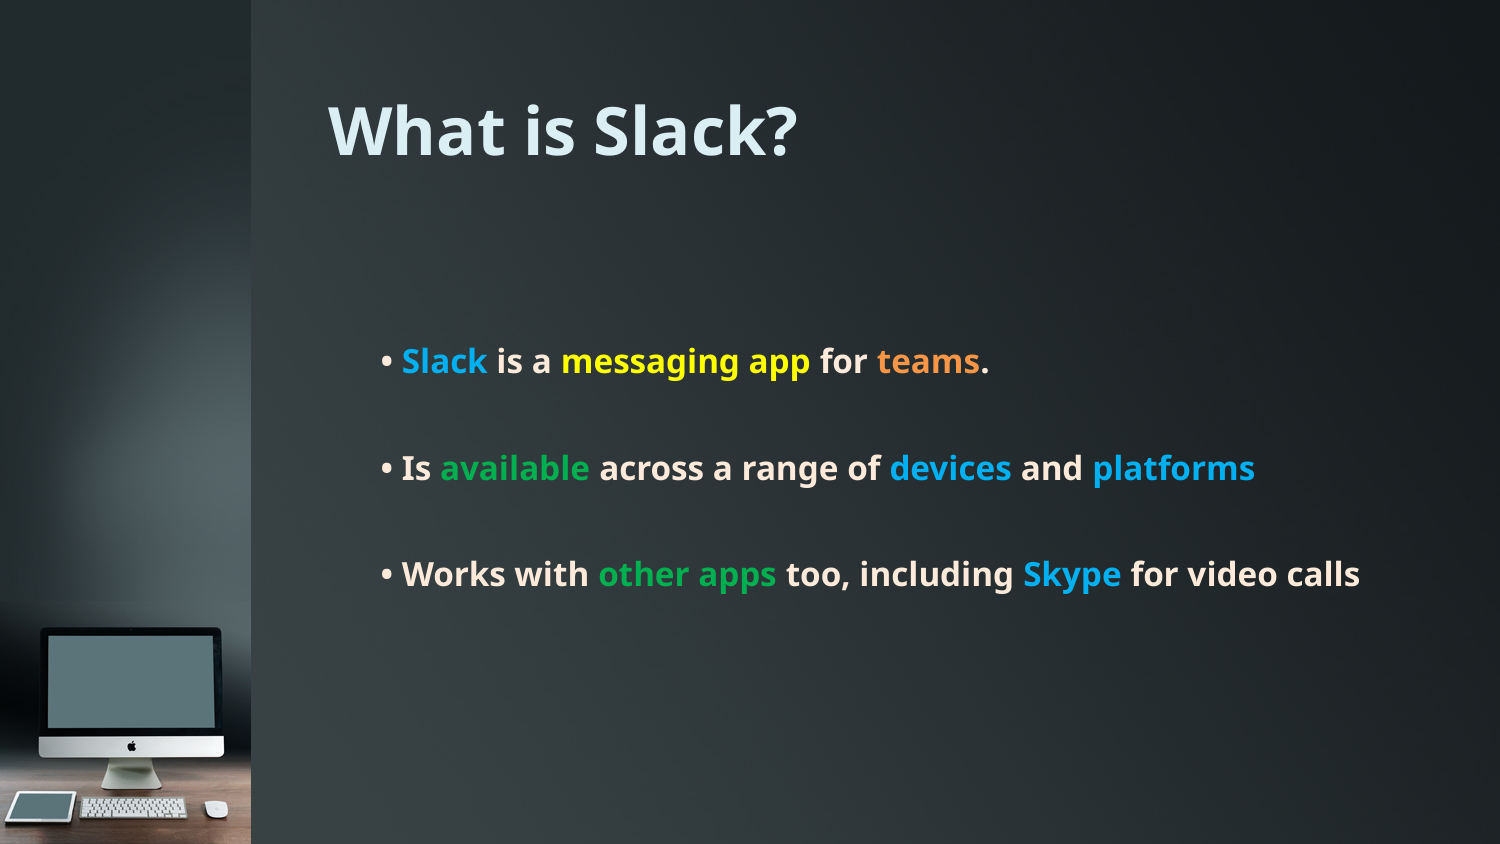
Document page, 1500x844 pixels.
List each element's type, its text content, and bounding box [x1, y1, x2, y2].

picture [0, 0, 1500, 844]
list What is Slack? [313, 91, 1459, 167]
list • Slack is a messaging app for teams. • Is available across a range of devices and platforms • Works with other apps too, including Skype for video calls [315, 273, 1461, 765]
